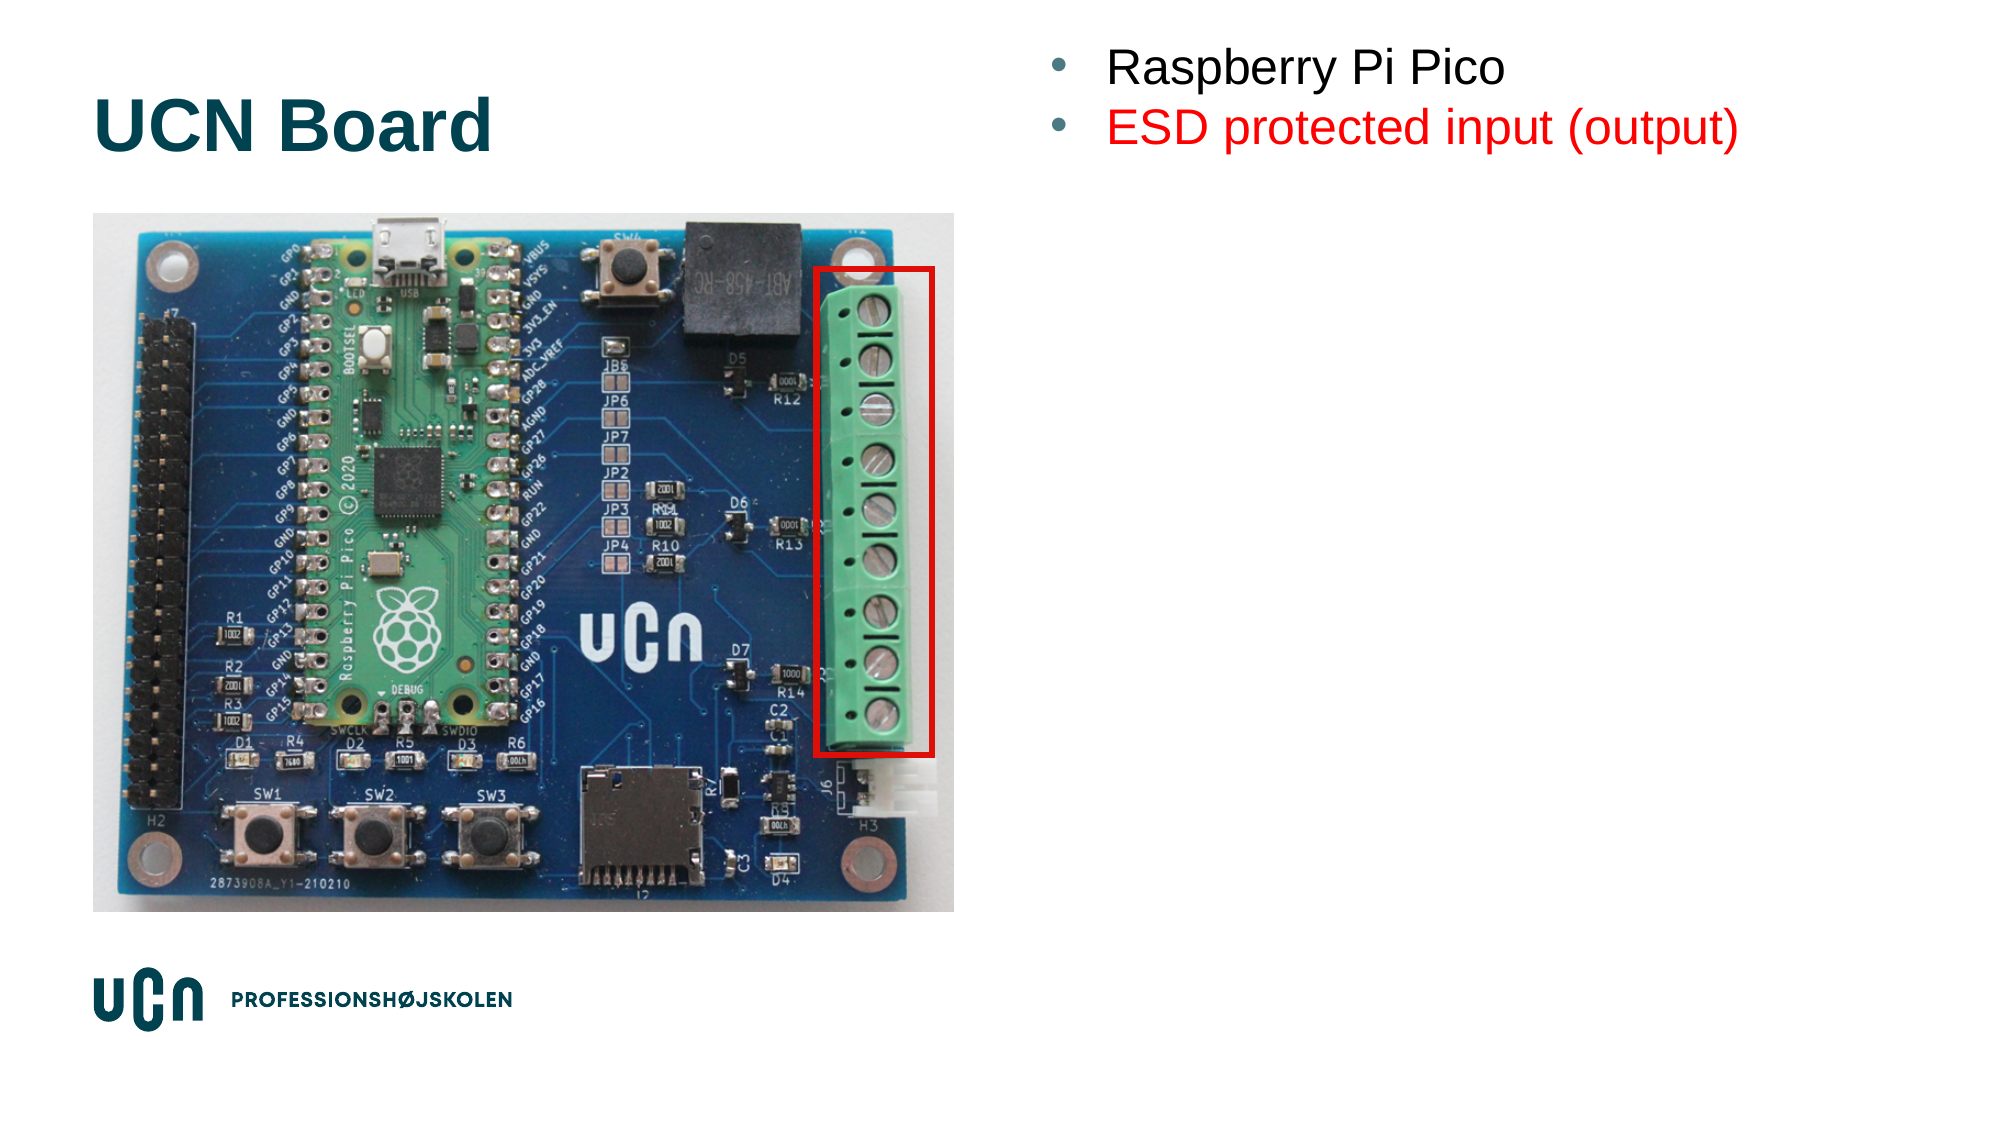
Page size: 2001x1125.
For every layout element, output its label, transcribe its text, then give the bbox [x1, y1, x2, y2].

title UCN Board [93, 88, 1240, 238]
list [93, 213, 954, 912]
text_box Raspberry Pi Pico ESD protected input (output) [1050, 34, 1981, 155]
